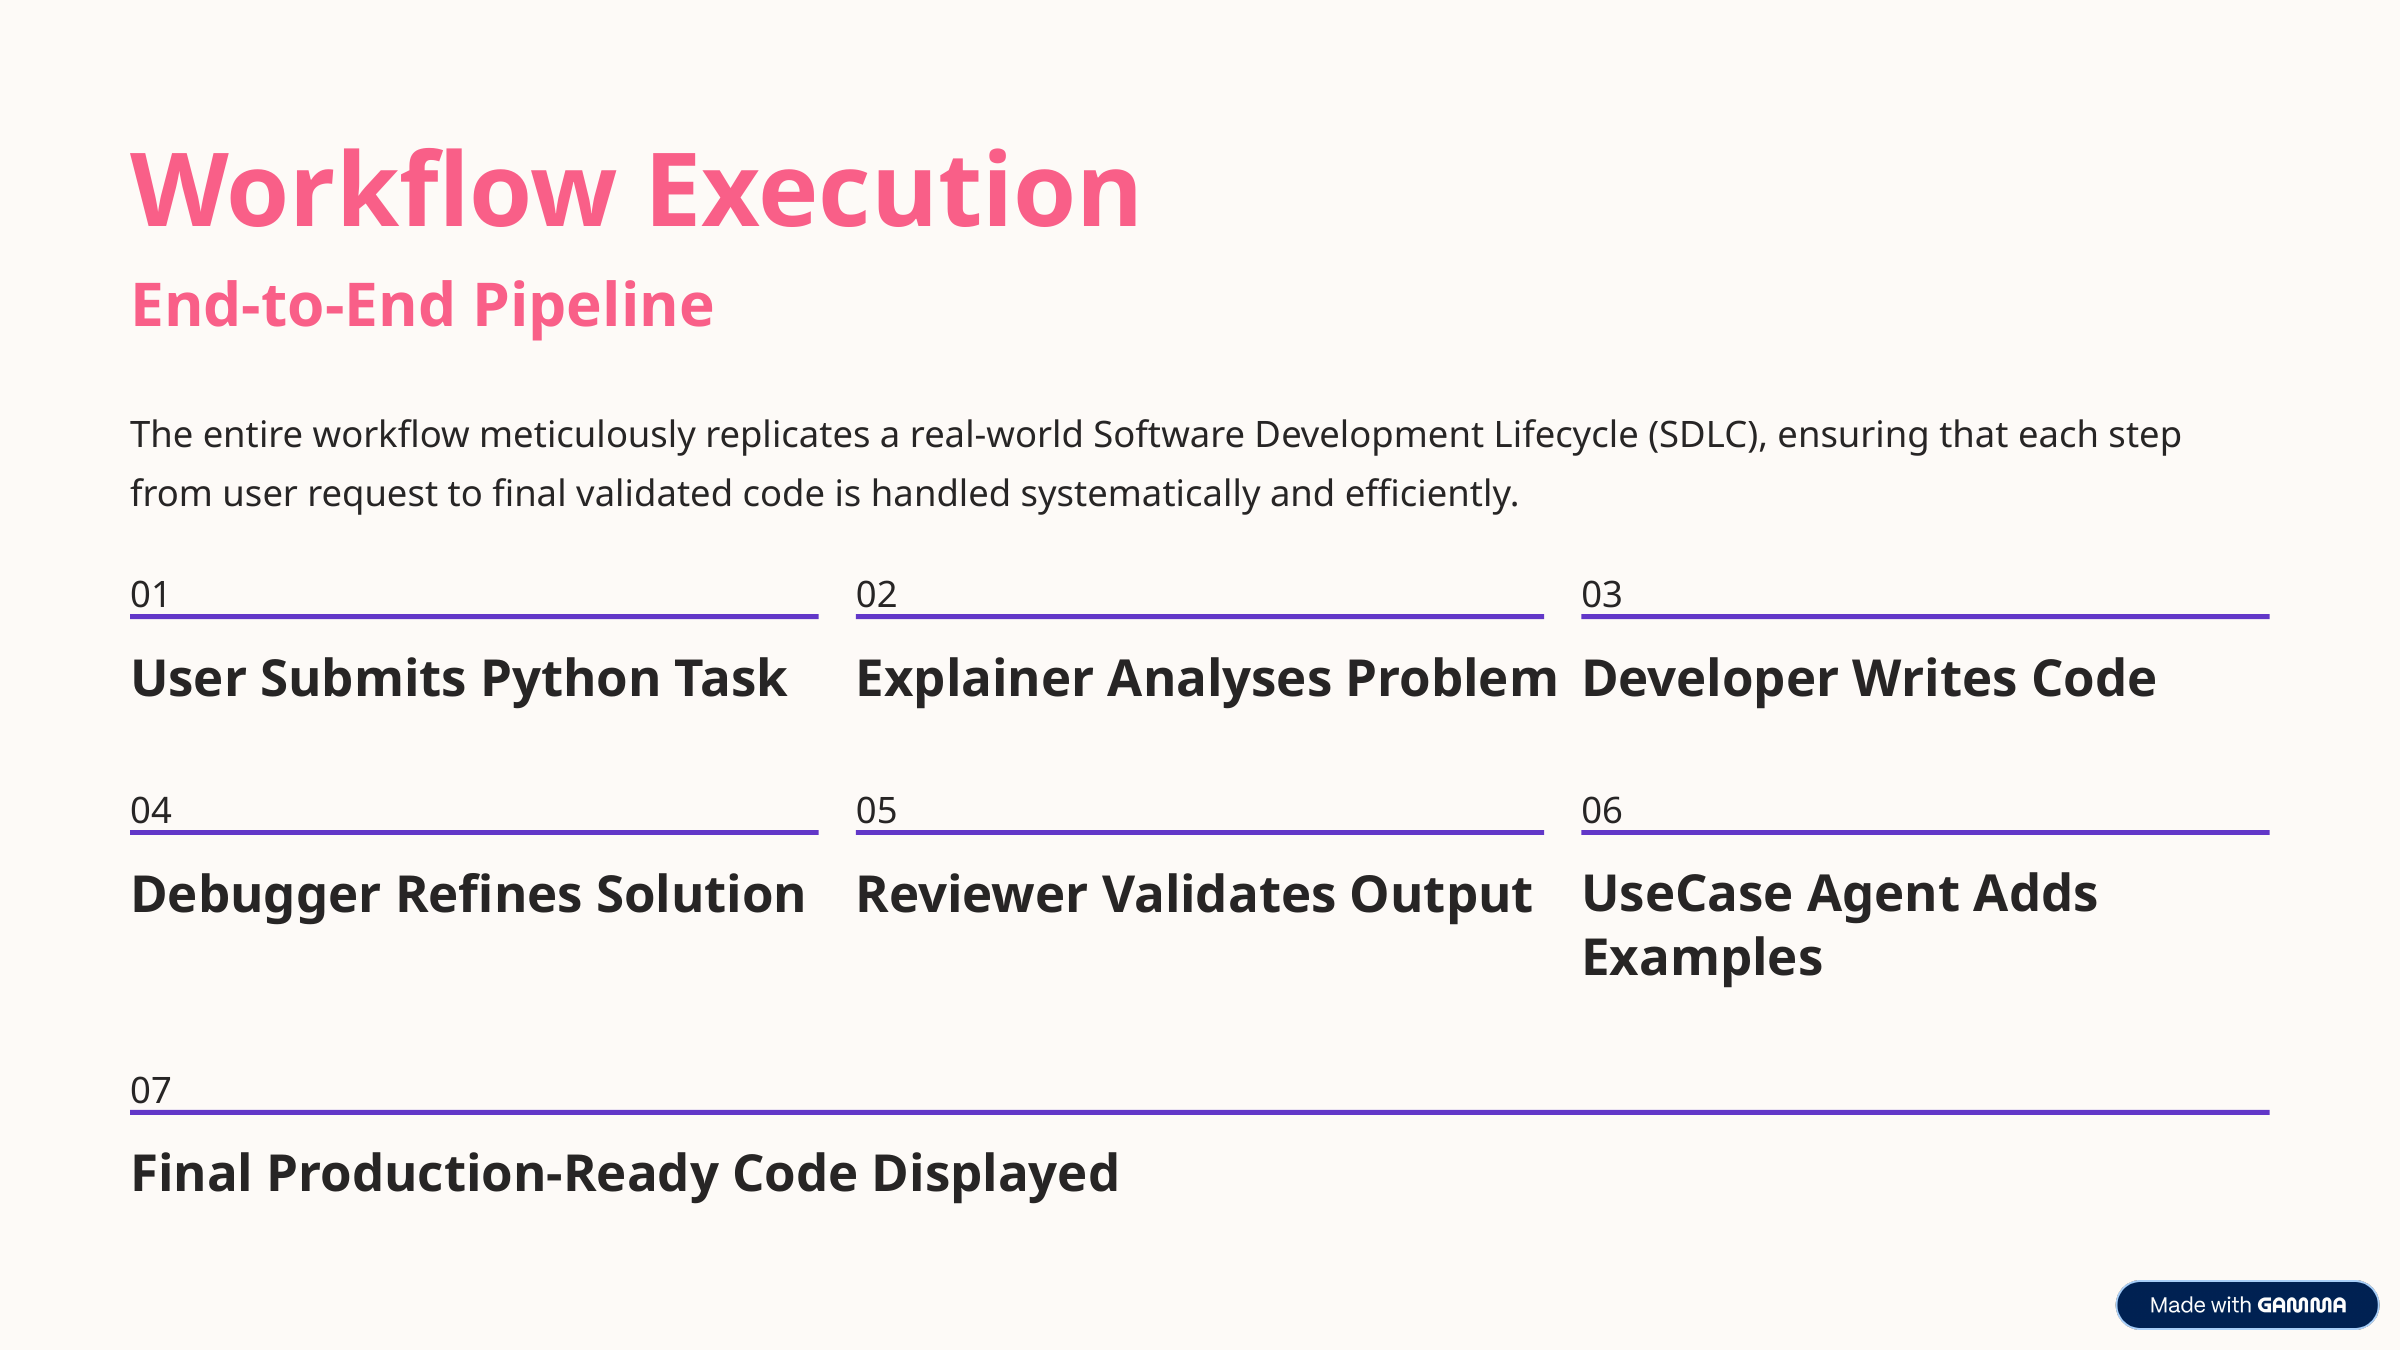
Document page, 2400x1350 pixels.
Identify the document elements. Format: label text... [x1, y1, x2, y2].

text_box [855, 614, 1545, 620]
text_box [130, 614, 819, 620]
text_box Workflow Execution [130, 119, 1154, 248]
text_box Debugger Refines Solution [130, 858, 752, 923]
text_box 03 [1581, 555, 1619, 603]
text_box 01 [130, 555, 168, 603]
text_box [130, 1109, 2270, 1115]
text_box User Submits Python Task [130, 642, 745, 707]
text_box 02 [855, 555, 893, 603]
text_box [1581, 614, 2270, 620]
text_box Developer Writes Code [1581, 642, 2115, 707]
text_box 05 [855, 771, 893, 819]
text_box Explainer Analyses Problem [855, 642, 1515, 707]
text_box 07 [130, 1051, 168, 1099]
picture [2106, 1271, 2389, 1339]
text_box [1581, 830, 2270, 835]
text_box UseCase Agent Adds Examples [1581, 858, 2270, 987]
text_box 04 [130, 771, 168, 819]
text_box Final Production-Ready Code Displayed [130, 1138, 1062, 1203]
text_box The entire workflow meticulously replicates a real-world Software Development Lifecycle (SDLC), ensuring that each step from user request to final validated code is handled systematically and efficiently. [130, 394, 2270, 514]
text_box End-to-End Pipeline [130, 262, 745, 340]
text_box 06 [1581, 771, 1619, 819]
text_box [855, 830, 1545, 835]
text_box Reviewer Validates Output [855, 858, 1476, 923]
text_box [130, 830, 819, 835]
